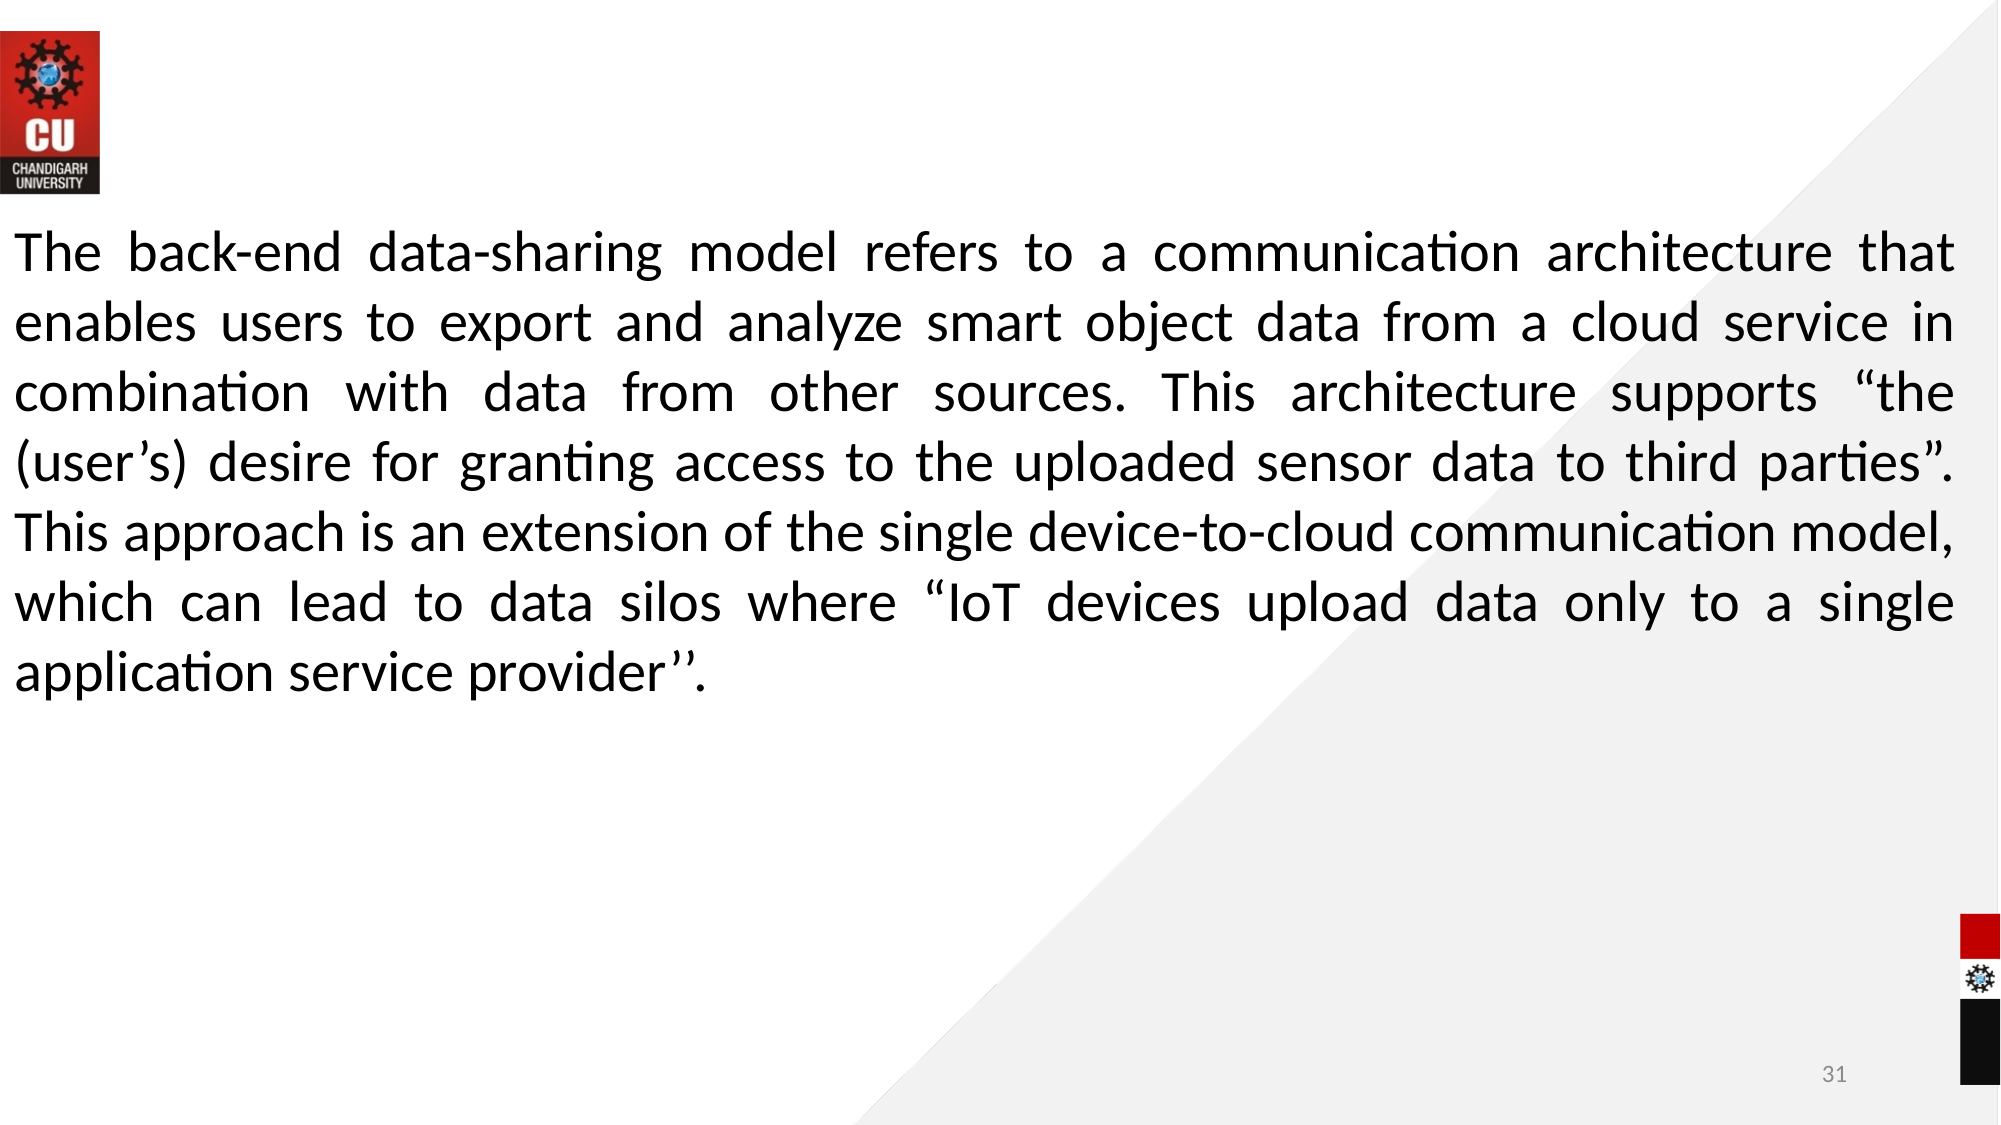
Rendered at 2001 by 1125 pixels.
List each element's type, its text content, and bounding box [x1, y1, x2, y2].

slide_number 31 [1412, 1042, 1863, 1103]
picture [0, 0, 2001, 1125]
text_box The back-end data-sharing model refers to a communication architecture that enables users to export and analyze smart object data from a cloud service in combination with data from other sources. This architecture supports “the (user’s) desire for granting access to the uploaded sensor data to third parties”. This approach is an extension of the single device-to-cloud communication model, which can lead to data silos where “IoT devices upload data only to a single application service provider’’. [0, 206, 1972, 711]
